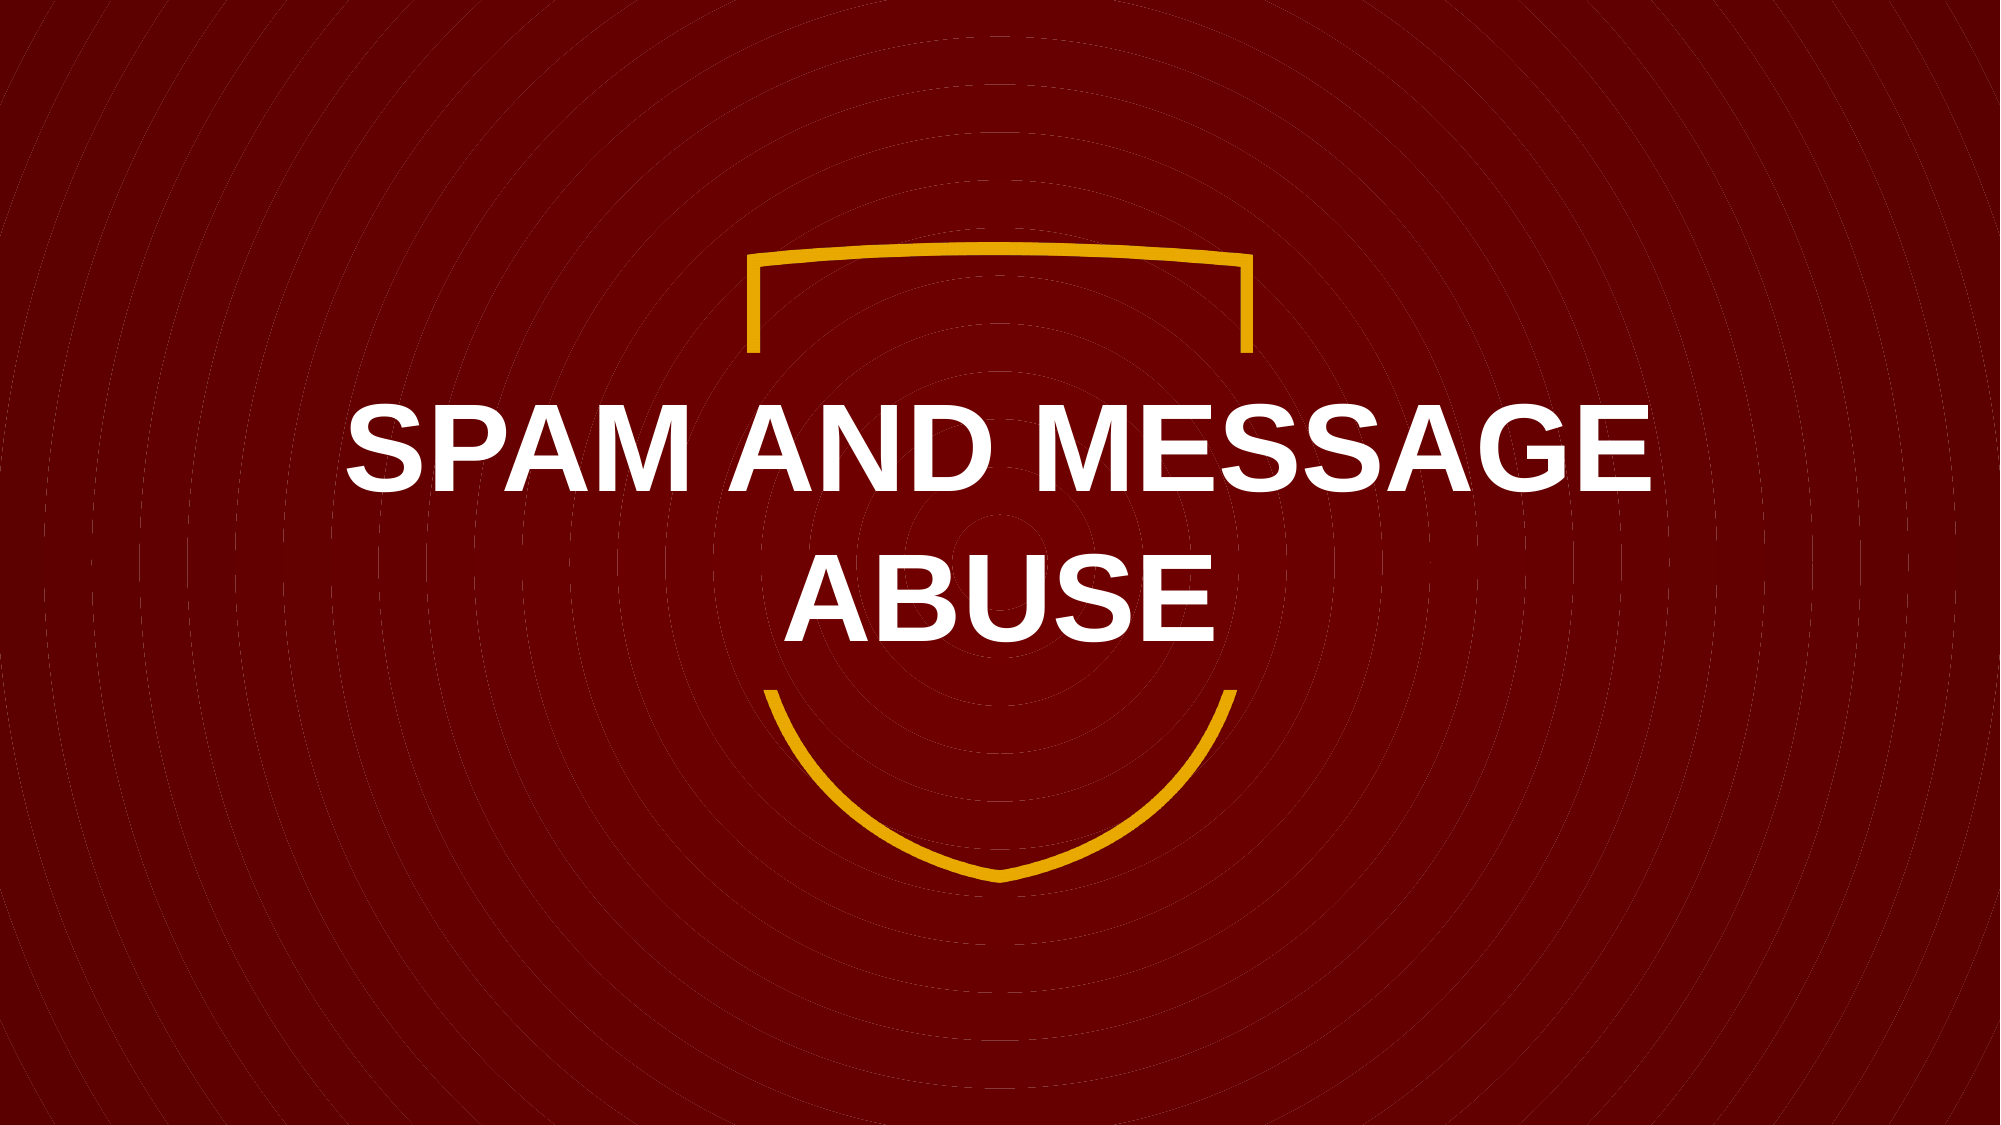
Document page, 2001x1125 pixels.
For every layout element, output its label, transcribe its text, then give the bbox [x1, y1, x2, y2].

picture [747, 769, 1253, 883]
picture [747, 242, 1253, 264]
title SPAM and MESSAGE ABUSE [288, 264, 1712, 769]
